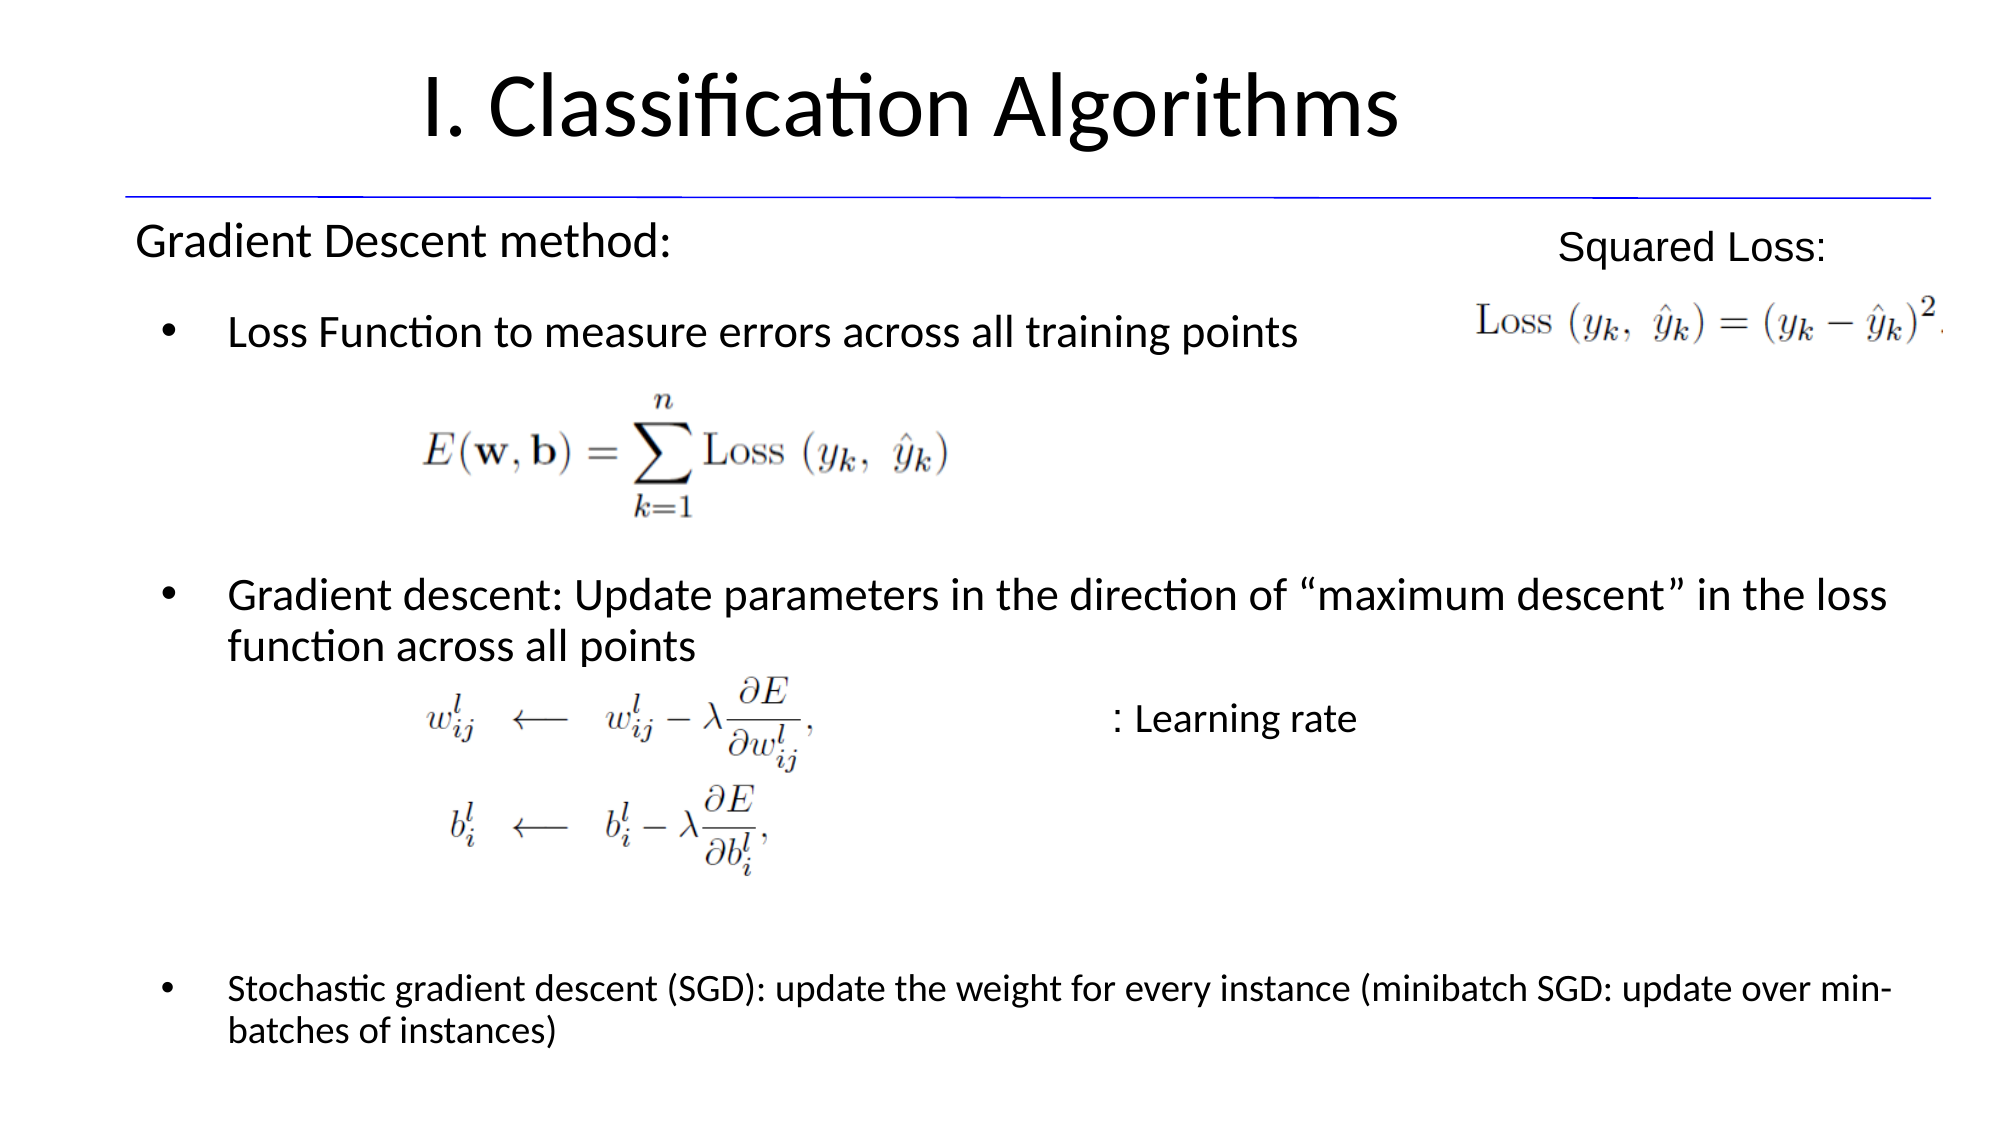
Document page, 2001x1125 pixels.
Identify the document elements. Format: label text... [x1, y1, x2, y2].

text_box I. Classification Algorithms [161, 50, 1662, 165]
picture [407, 371, 964, 543]
list Loss Function to measure errors across all training points Gradient descent: Update parameters in the direction of “maximum descent” in the loss function across all points Stochastic gradient descent (SGD): update the weight for every instance (minibatch SGD: update over min-batches of instances) [137, 299, 1935, 1060]
title Gradient Descent method: [120, 202, 742, 280]
picture [1467, 285, 1944, 358]
picture [418, 666, 824, 887]
text_box Squared Loss: [1542, 212, 1843, 278]
